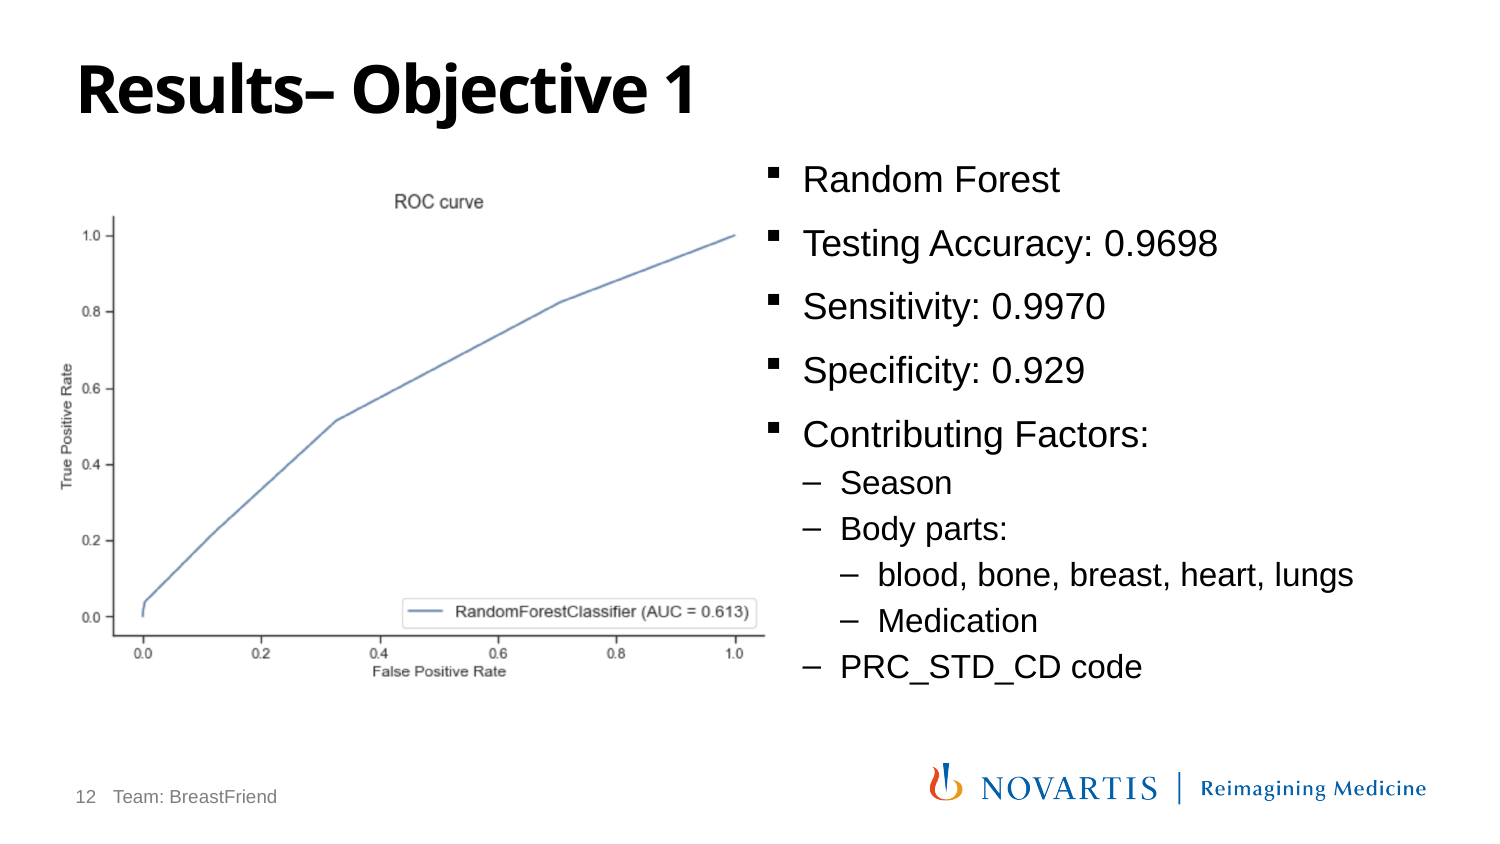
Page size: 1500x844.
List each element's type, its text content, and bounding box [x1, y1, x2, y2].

title Results– Objective 1 [75, 56, 1425, 214]
list Random Forest Testing Accuracy: 0.9698 Sensitivity: 0.9970 Specificity: 0.929 Contributing Factors: Season Body parts: blood, bone, breast, heart, lungs Medication PRC_STD_CD code [765, 214, 1425, 735]
picture [886, 733, 1469, 843]
slide_number 12 [75, 784, 113, 822]
footer Team: BreastFriend [113, 784, 735, 822]
picture [18, 181, 915, 690]
